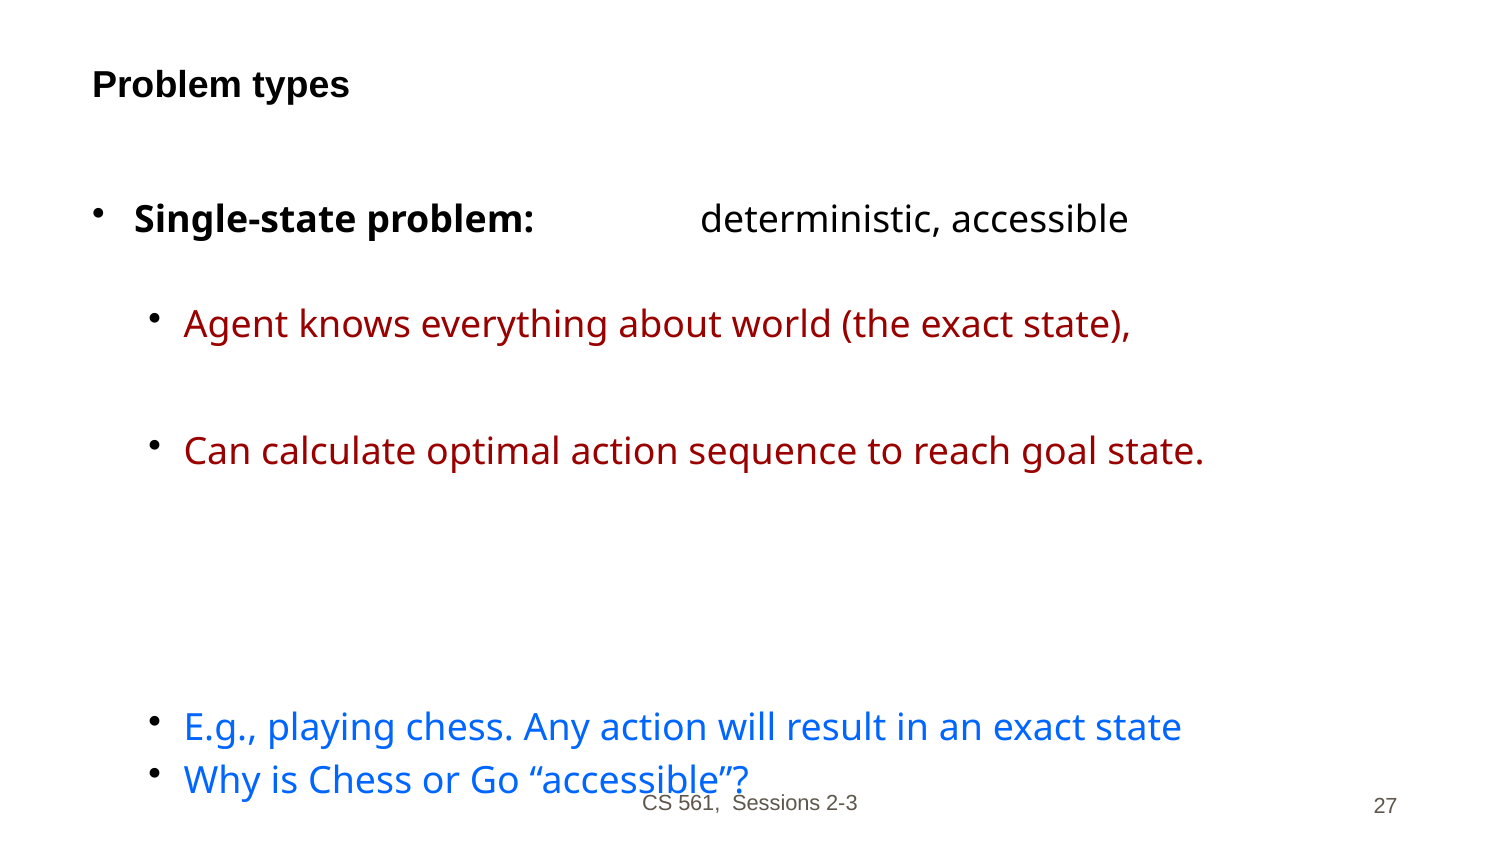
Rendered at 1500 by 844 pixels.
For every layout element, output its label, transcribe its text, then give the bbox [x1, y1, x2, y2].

footer CS 561, Sessions 2-3 [512, 766, 988, 823]
slide_number 27 [1099, 768, 1413, 826]
title Problem types [76, 27, 1415, 113]
list Single-state problem: deterministic, accessible Agent knows everything about world (the exact state), Can calculate optimal action sequence to reach goal state. E.g., playing chess. Any action will result in an exact state Why is Chess or Go “accessible”? [76, 187, 1313, 758]
